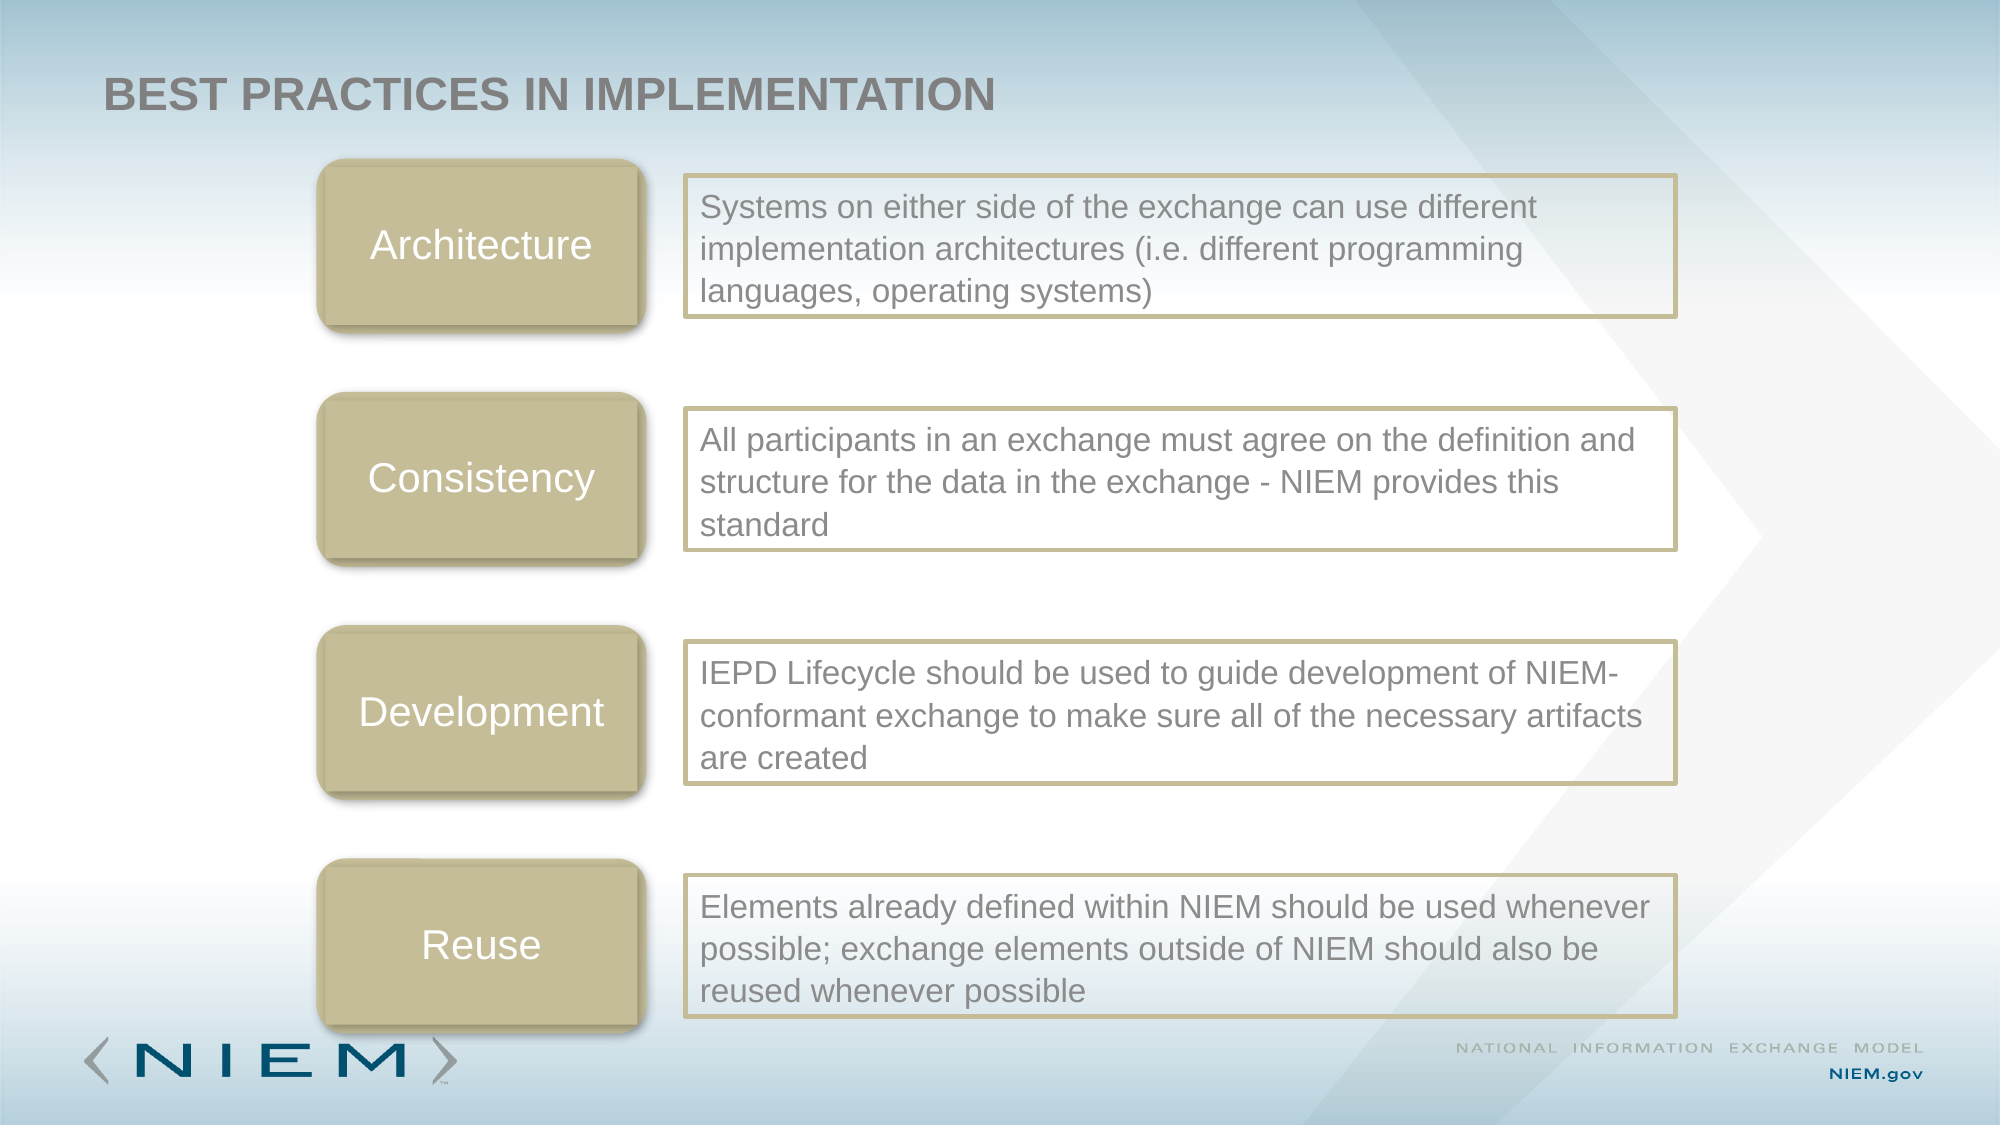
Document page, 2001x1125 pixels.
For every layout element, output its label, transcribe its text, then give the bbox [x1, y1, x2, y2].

text_box IEPD Lifecycle should be used to guide development of NIEM-conformant exchange to make sure all of the necessary artifacts are created [685, 641, 1676, 784]
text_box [316, 858, 647, 1034]
picture [0, 0, 2000, 1125]
text_box Elements already defined within NIEM should be used whenever possible; exchange elements outside of NIEM should also be reused whenever possible [685, 875, 1676, 1017]
text_box All participants in an exchange must agree on the definition and structure for the data in the exchange - NIEM provides this standard [685, 408, 1676, 551]
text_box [316, 158, 647, 334]
text_box Systems on either side of the exchange can use different implementation architectures (i.e. different programming languages, operating systems) [685, 175, 1676, 317]
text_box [316, 624, 647, 801]
title Best Practices in Implementation [87, 66, 1678, 127]
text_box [316, 391, 647, 568]
